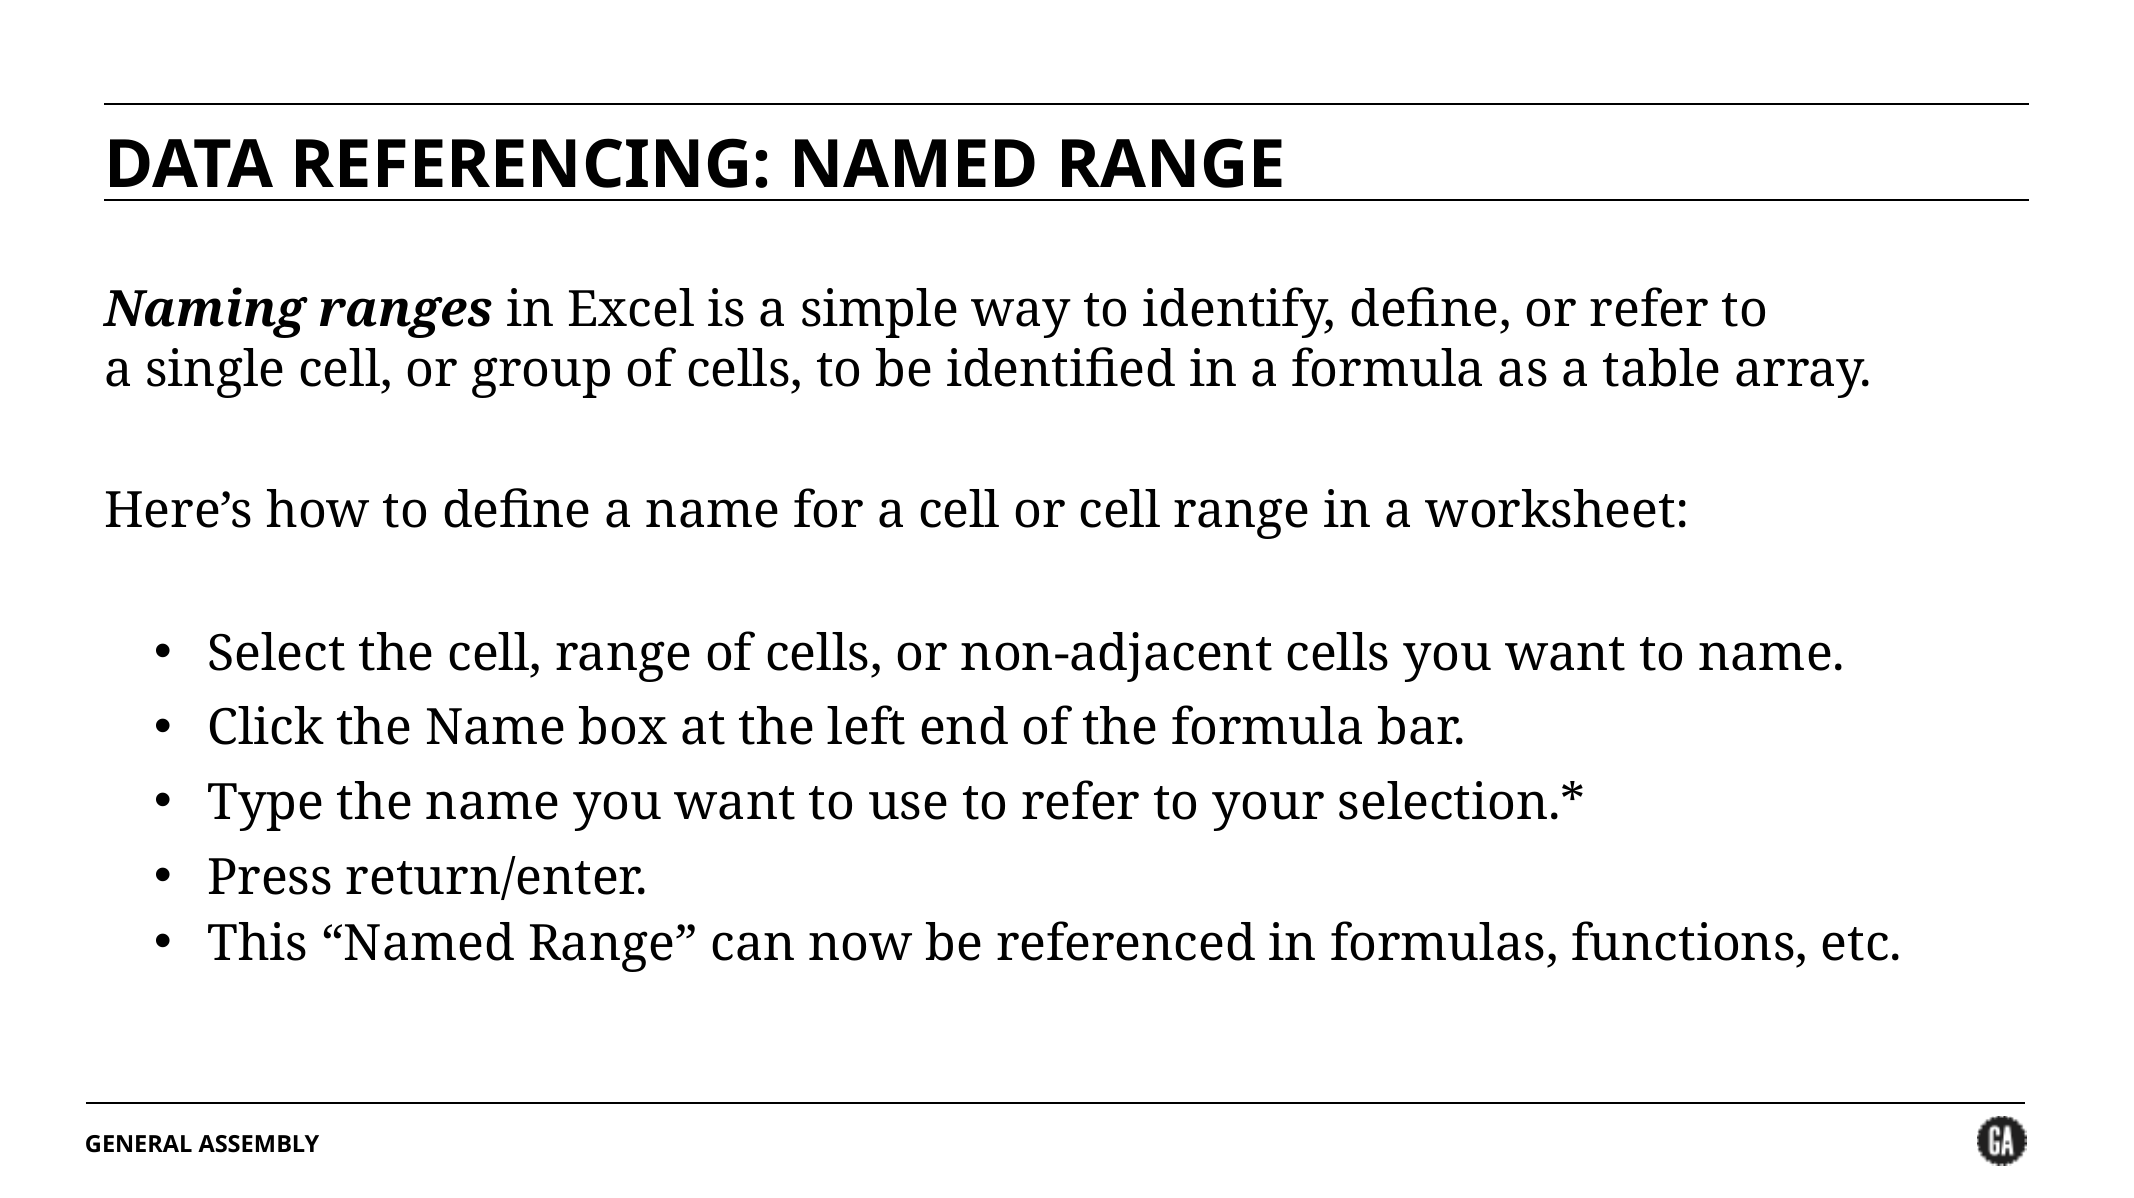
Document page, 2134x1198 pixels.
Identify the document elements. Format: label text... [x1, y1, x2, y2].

text_box DATA REFERENCING: NAMED RANGE [104, 120, 1371, 192]
list Naming ranges in Excel is a simple way to identify, define, or refer to a single cell, or group of cells, to be identified in a formula as a table array. Here’s how to define a name for a cell or cell range in a worksheet: Select the cell, range of cells, or non-adjacent cells you want to name. Click the Name box at the left end of the formula bar. Type the name you want to use to refer to your selection.* Press return/enter. This “Named Range” can now be referenced in formulas, functions, etc. [104, 216, 2059, 842]
picture [1977, 1116, 2027, 1166]
